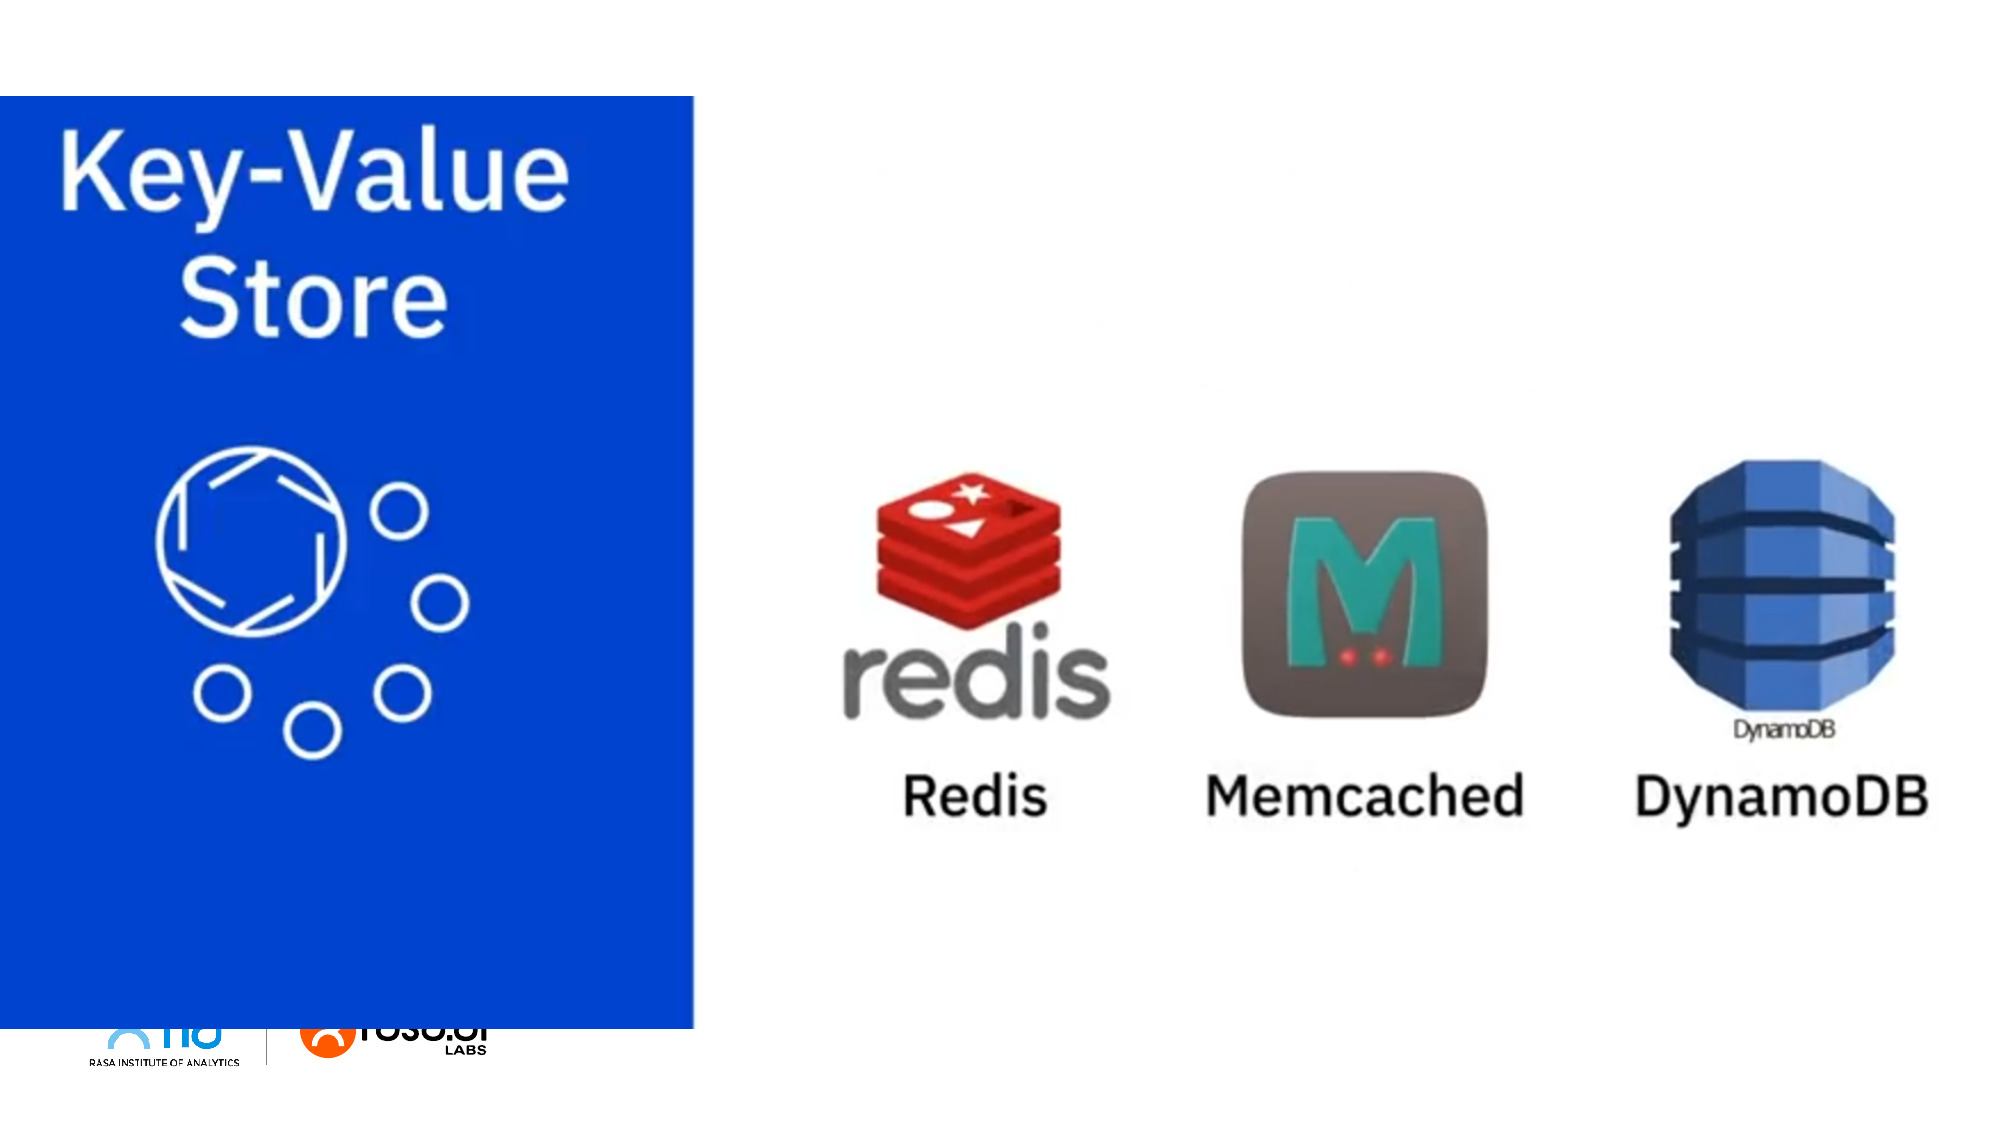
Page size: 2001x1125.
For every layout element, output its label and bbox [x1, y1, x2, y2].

picture [0, 96, 2000, 1078]
